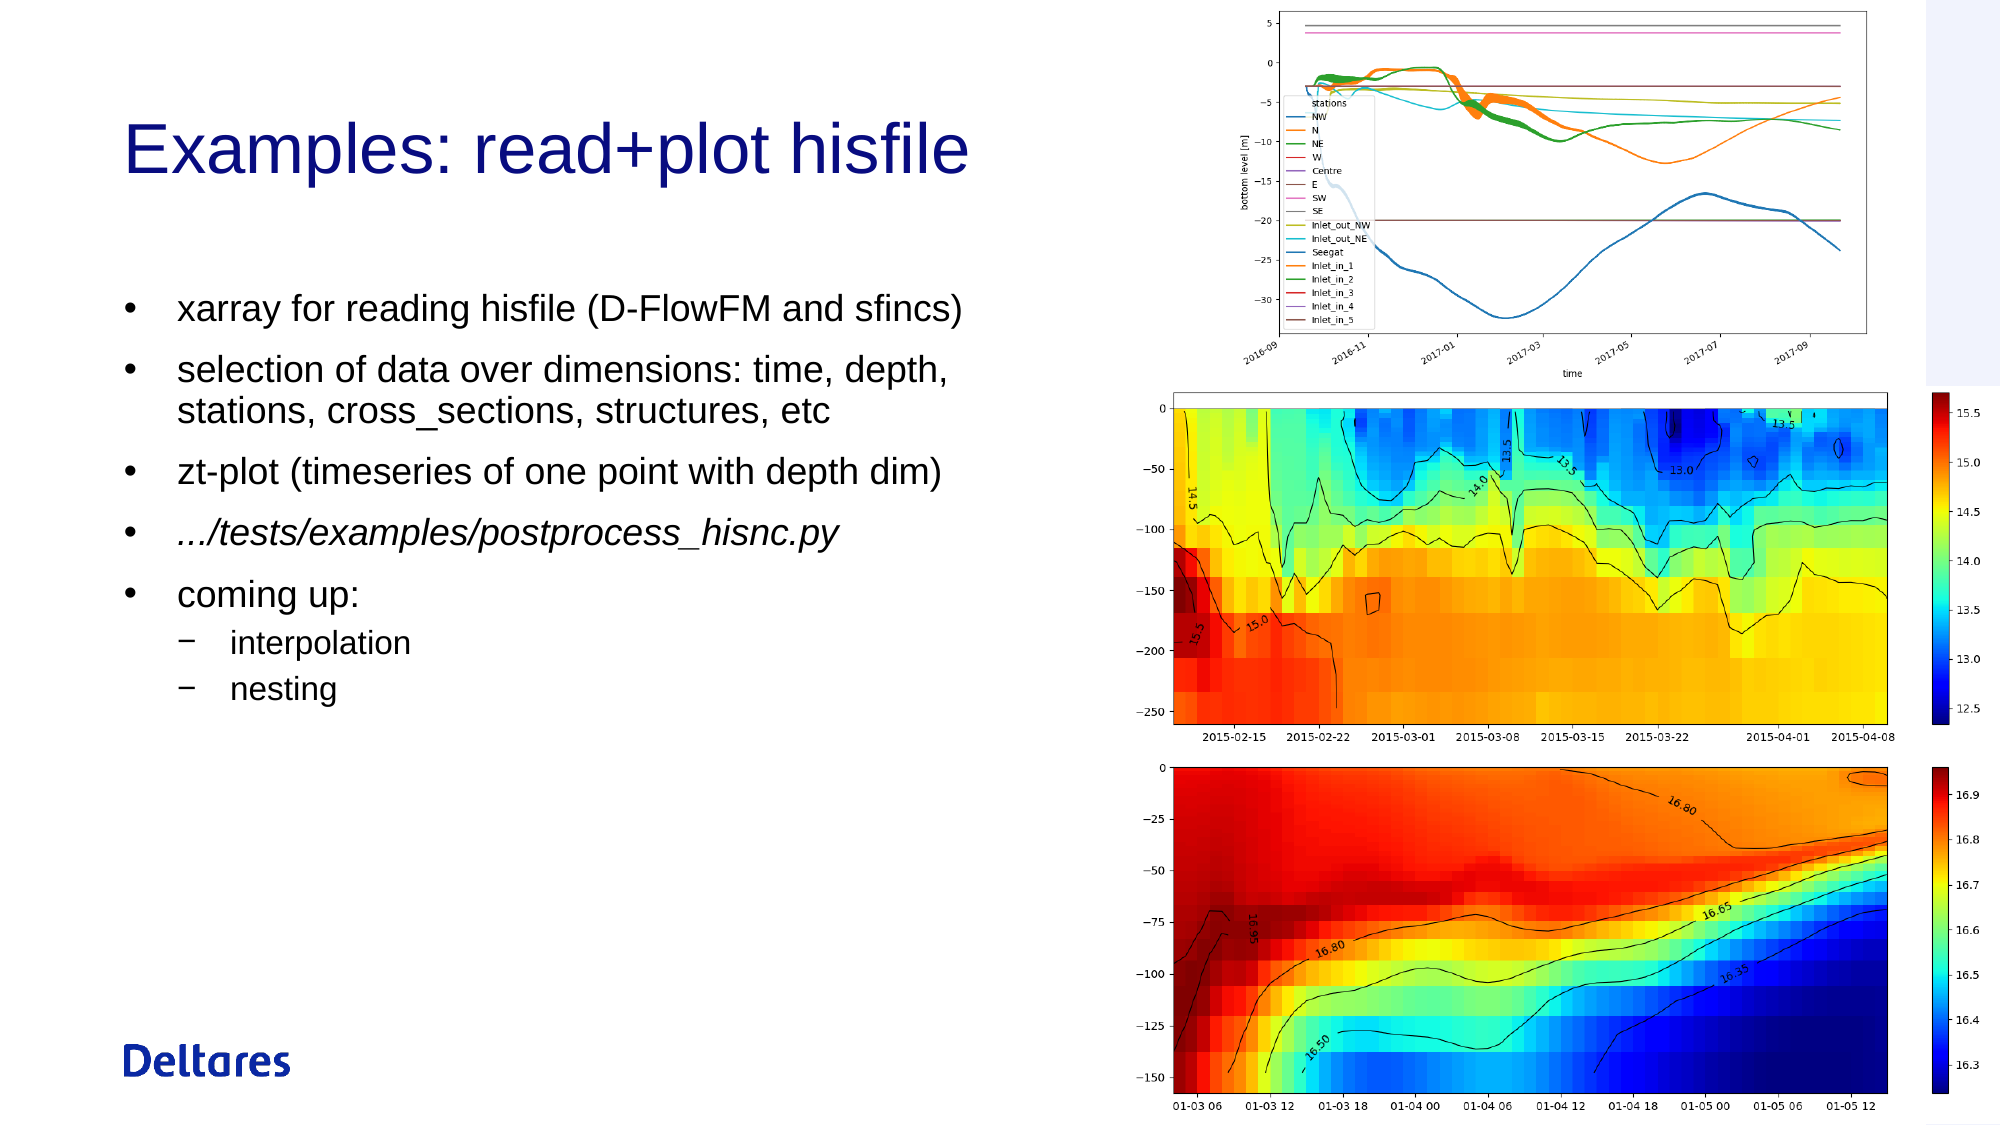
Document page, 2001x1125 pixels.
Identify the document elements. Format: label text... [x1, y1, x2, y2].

list xarray for reading hisfile (D-FlowFM and sfincs) selection of data over dimensions: time, depth, stations, cross_sections, structures, etc zt-plot (timeseries of one point with depth dim) .../tests/examples/postprocess_hisnc.py coming up: interpolation nesting [123, 289, 981, 999]
picture [108, 1028, 304, 1092]
picture [1123, 1, 2001, 1124]
title Examples: read+plot hisfile [124, 112, 1000, 266]
